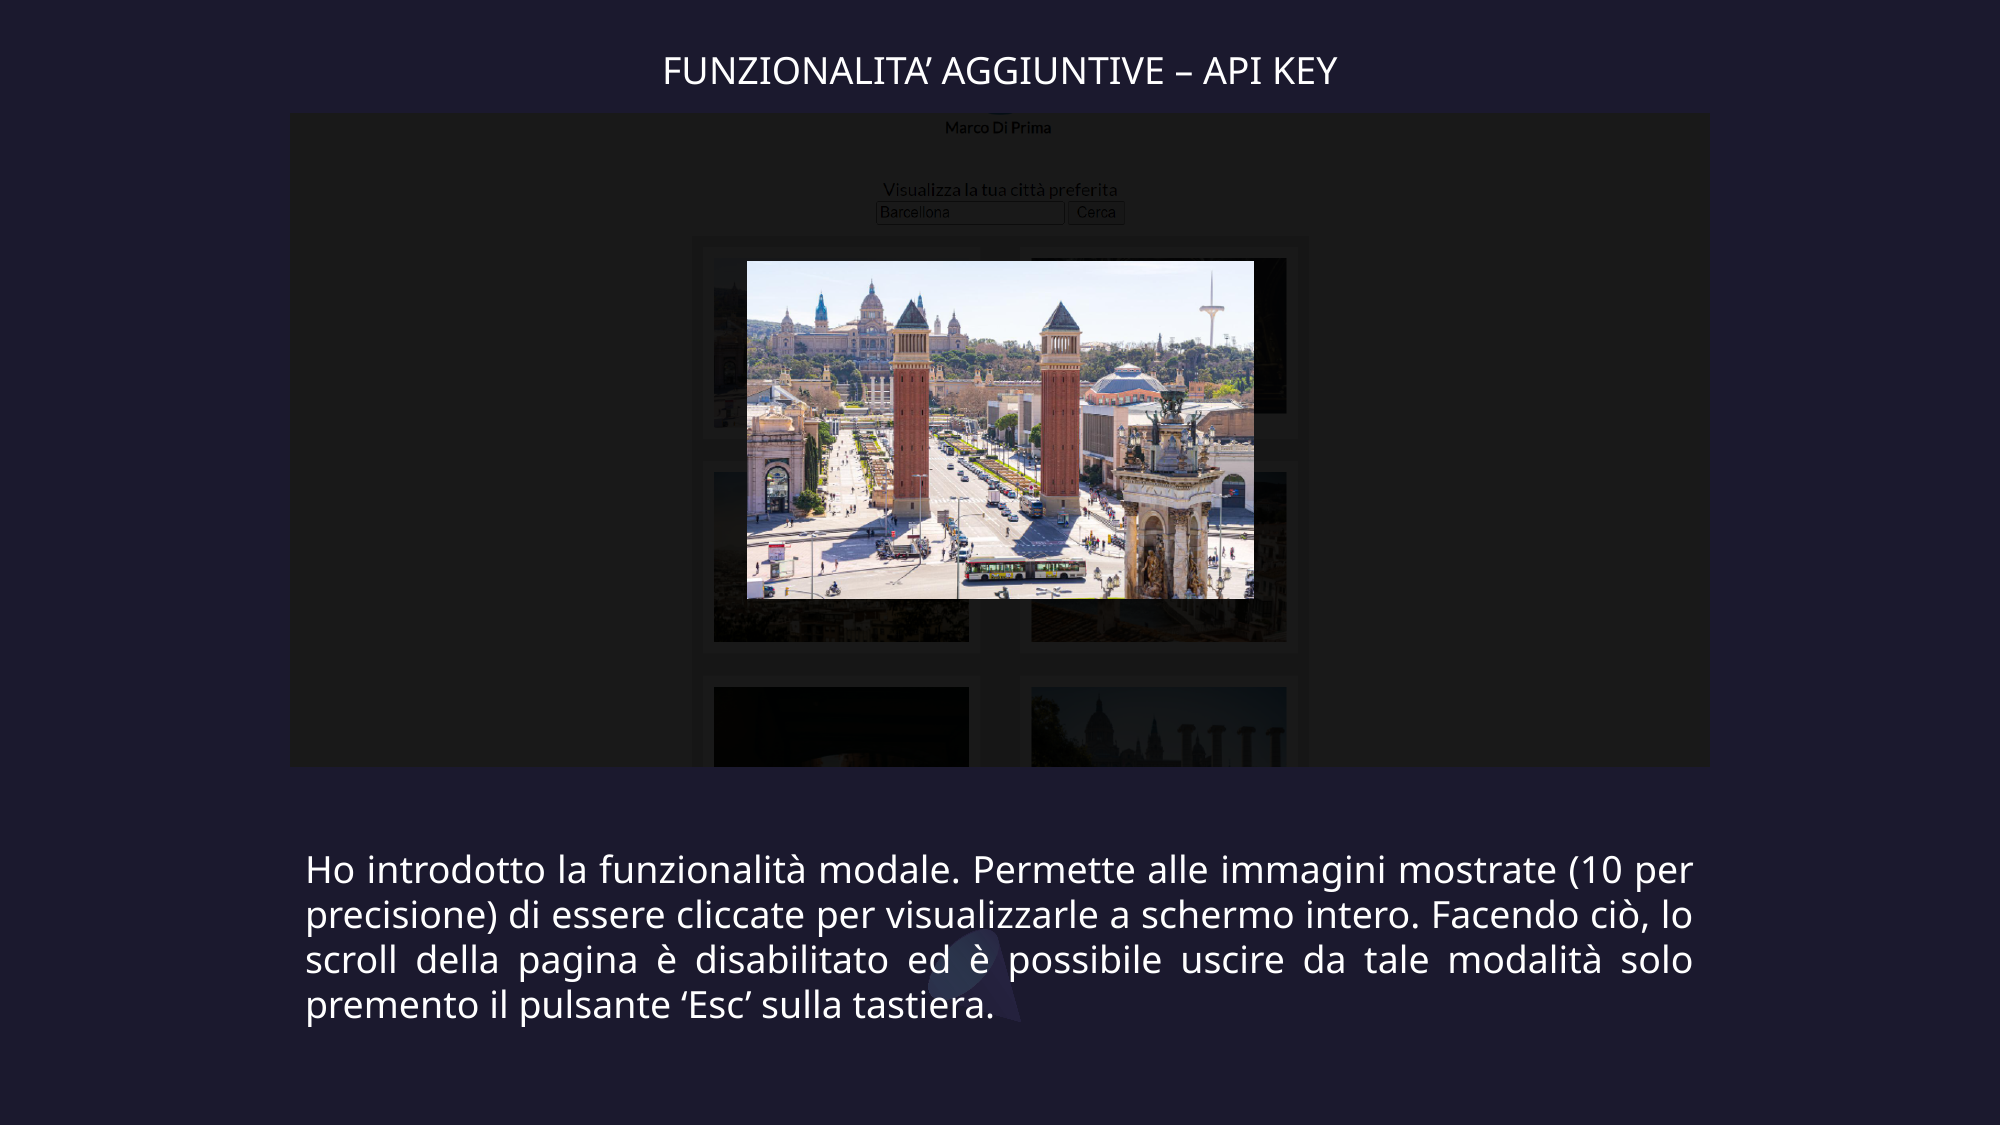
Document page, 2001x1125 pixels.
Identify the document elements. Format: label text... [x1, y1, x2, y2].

text_box FUNZIONALITA’ AGGIUNTIVE – API KEY [500, 39, 1500, 100]
text_box Ho introdotto la funzionalità modale. Permette alle immagini mostrate (10 per precisione) di essere cliccate per visualizzarle a schermo intero. Facendo ciò, lo scroll della pagina è disabilitato ed è possibile uscire da tale modalità solo premento il pulsante ‘Esc’ sulla tastiera. [290, 838, 1710, 1034]
picture [290, 113, 1710, 767]
